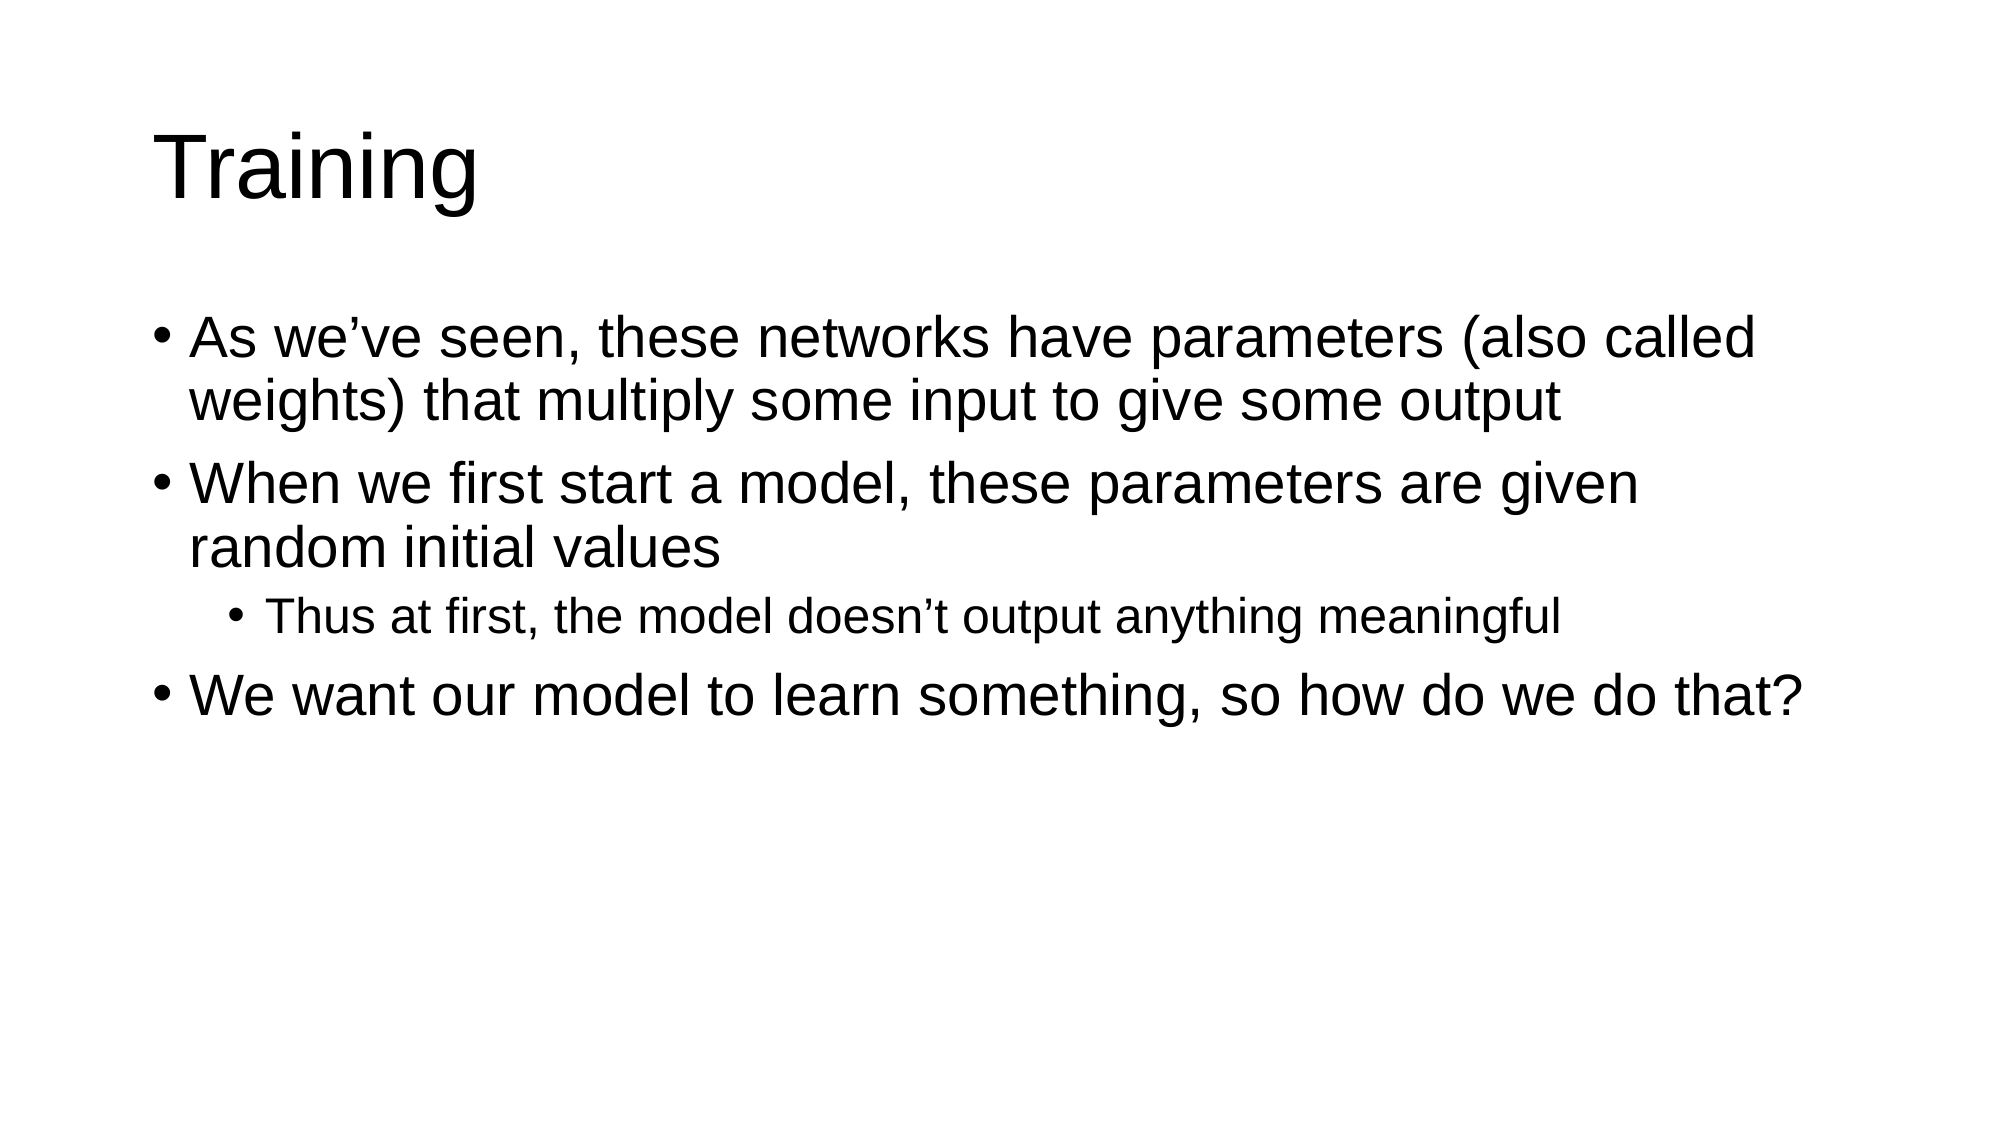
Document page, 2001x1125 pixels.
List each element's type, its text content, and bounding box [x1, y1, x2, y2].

title Training [137, 59, 1863, 278]
list As we’ve seen, these networks have parameters (also called weights) that multiply some input to give some output When we first start a model, these parameters are given random initial values Thus at first, the model doesn’t output anything meaningful We want our model to learn something, so how do we do that? [137, 299, 1863, 1014]
